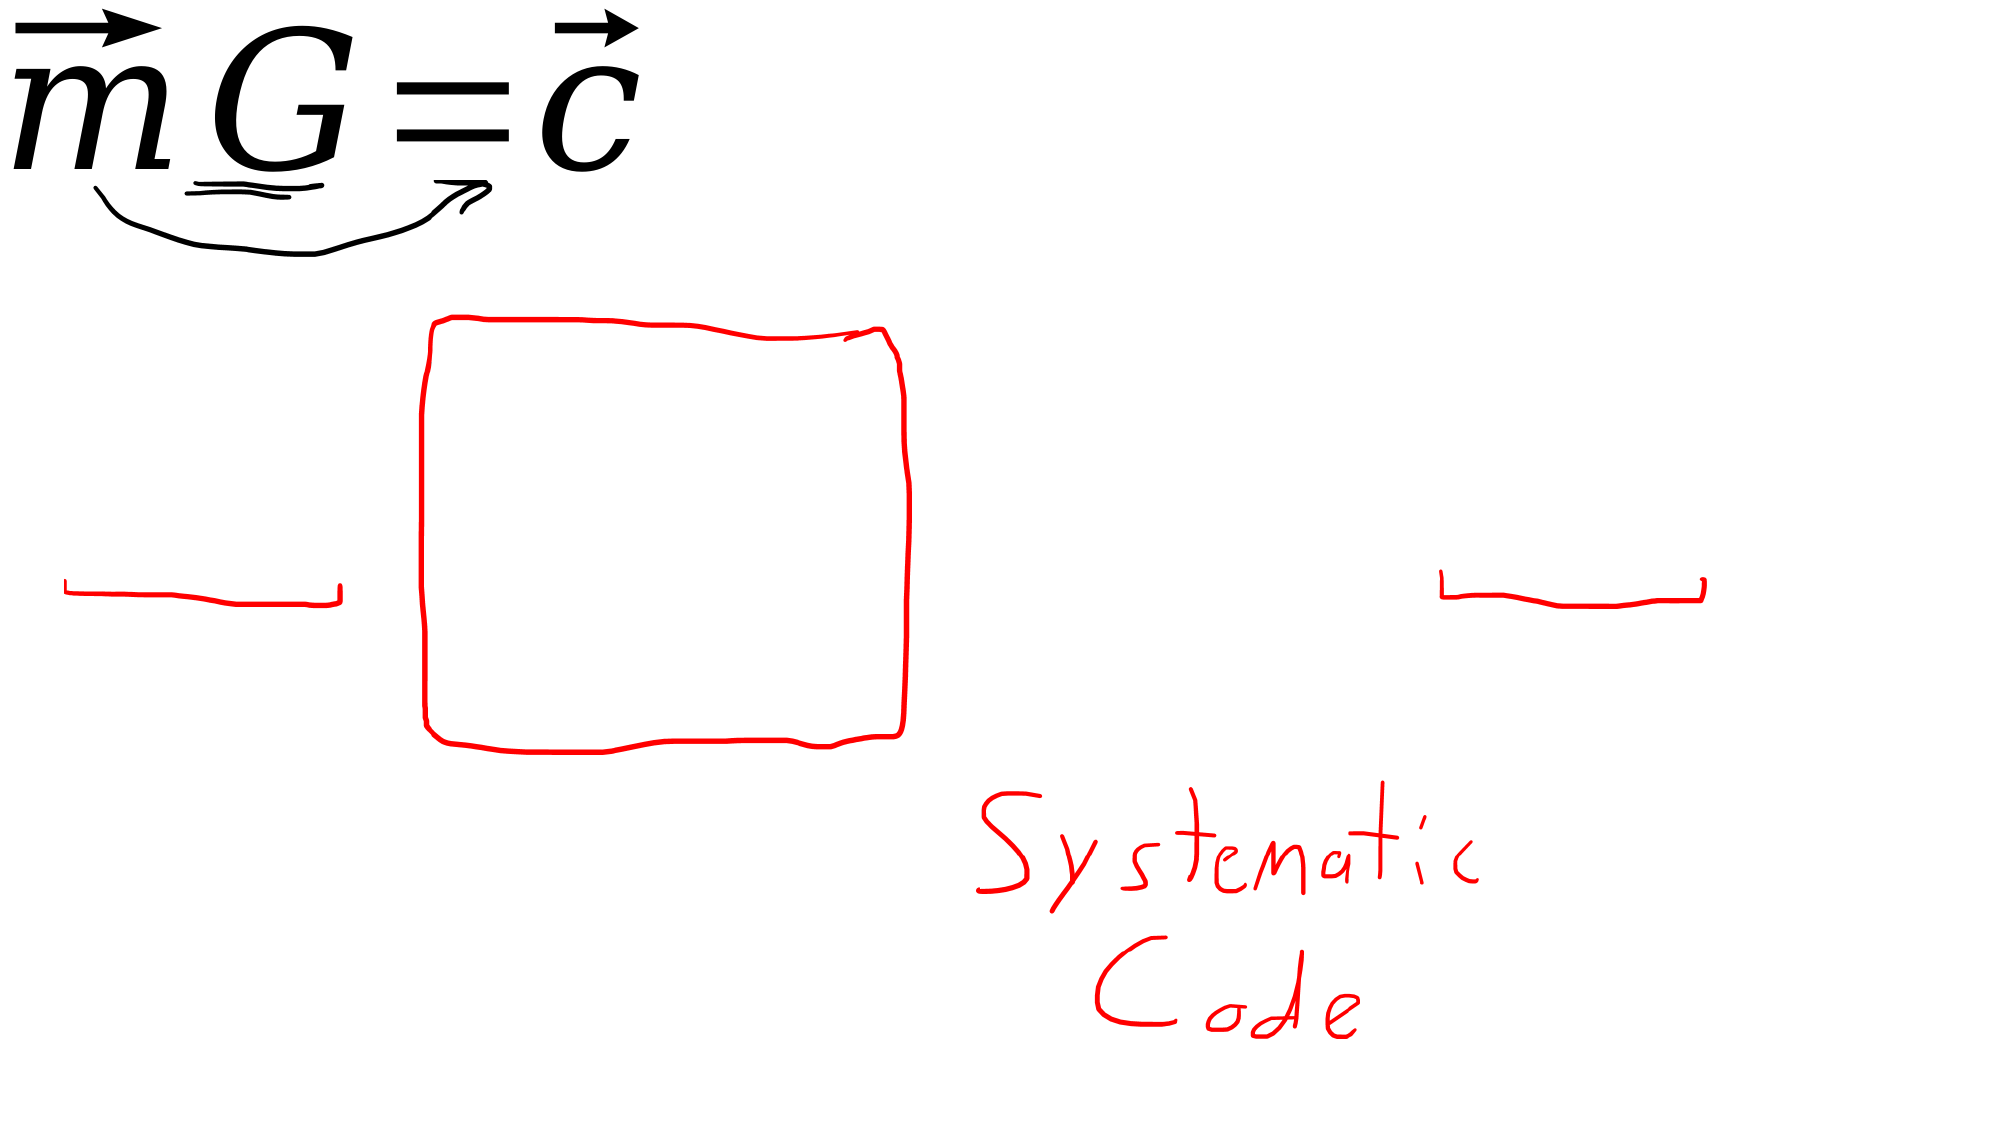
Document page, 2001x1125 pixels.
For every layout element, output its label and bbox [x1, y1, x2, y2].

picture [64, 180, 1716, 1048]
